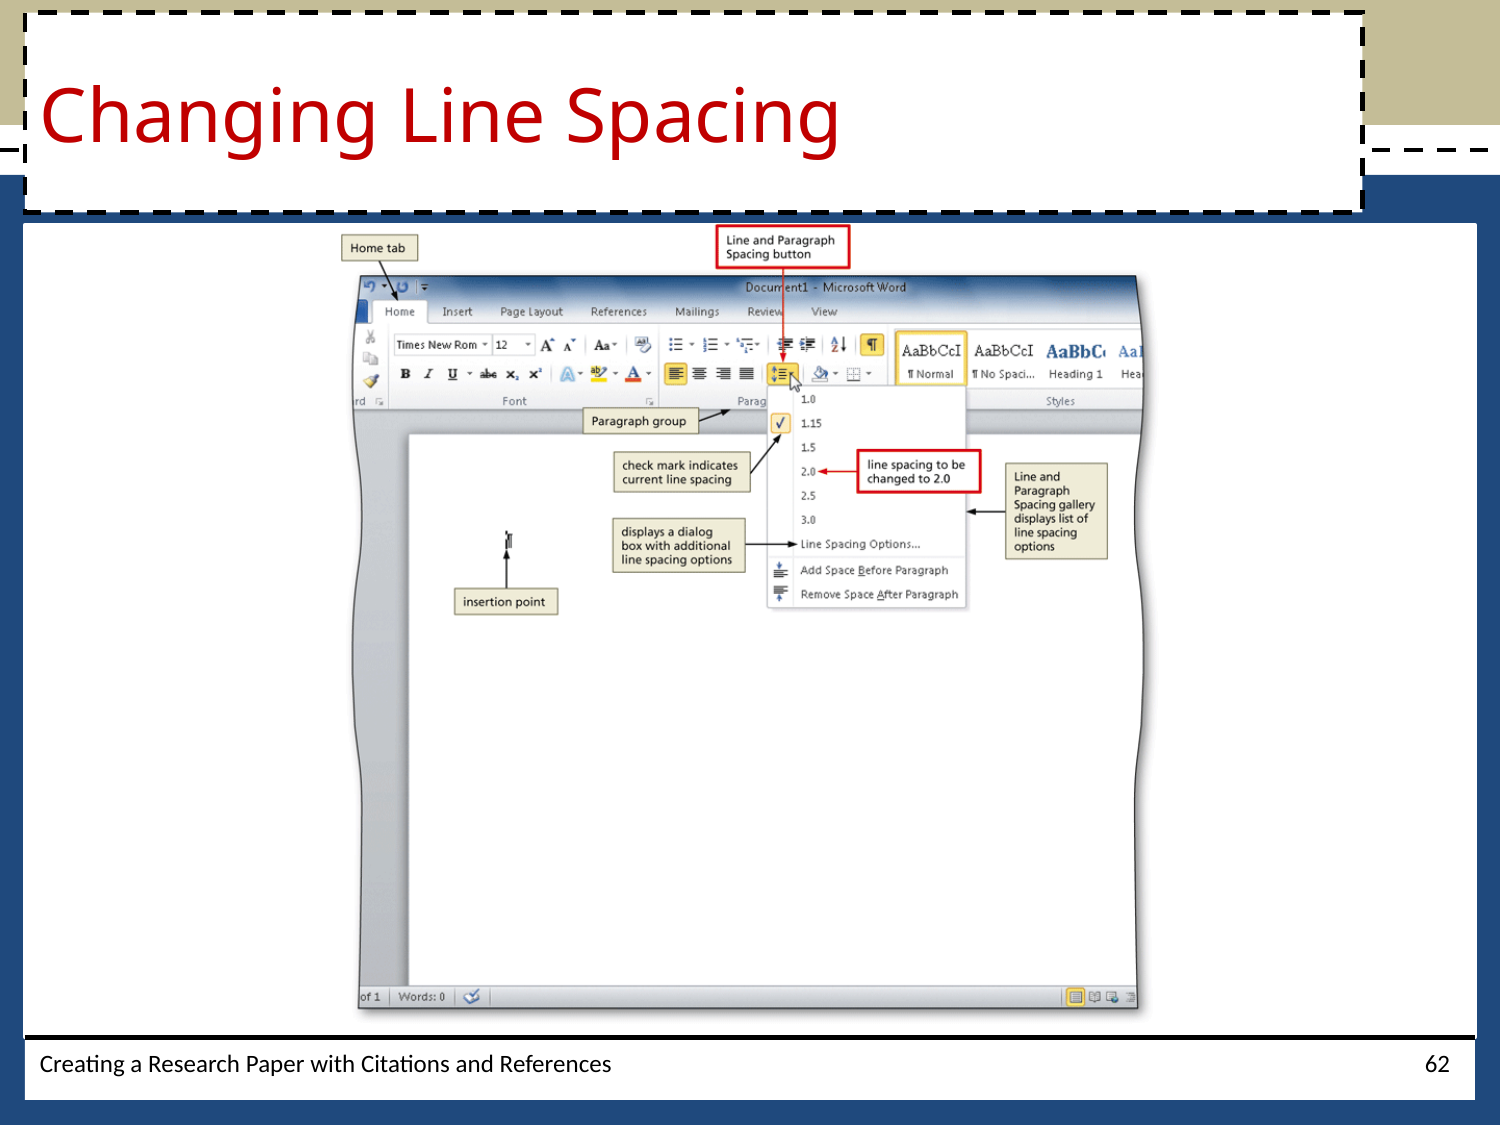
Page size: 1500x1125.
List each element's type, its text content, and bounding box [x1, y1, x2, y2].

title Changing Line Spacing [23, 10, 1365, 215]
footer Creating a Research Paper with Citations and References [24, 1040, 1400, 1100]
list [341, 224, 1159, 1024]
slide_number 62 [1400, 1040, 1475, 1100]
